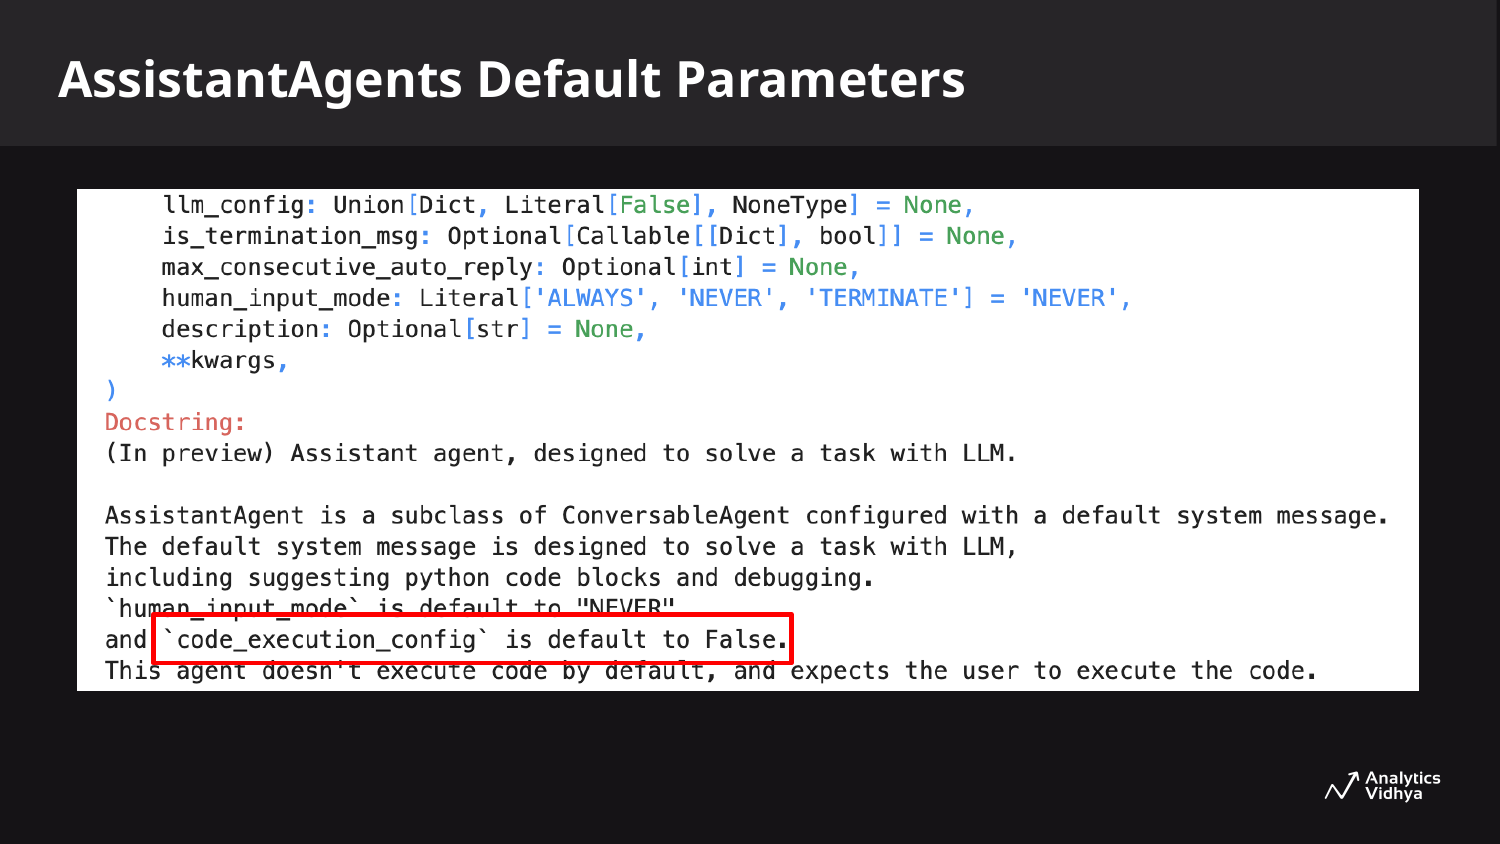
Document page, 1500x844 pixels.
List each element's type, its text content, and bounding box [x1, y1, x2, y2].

picture [1320, 769, 1445, 805]
picture [77, 188, 1419, 692]
text_box [0, 0, 1497, 146]
text_box AssistantAgents Default Parameters [43, 32, 1355, 119]
